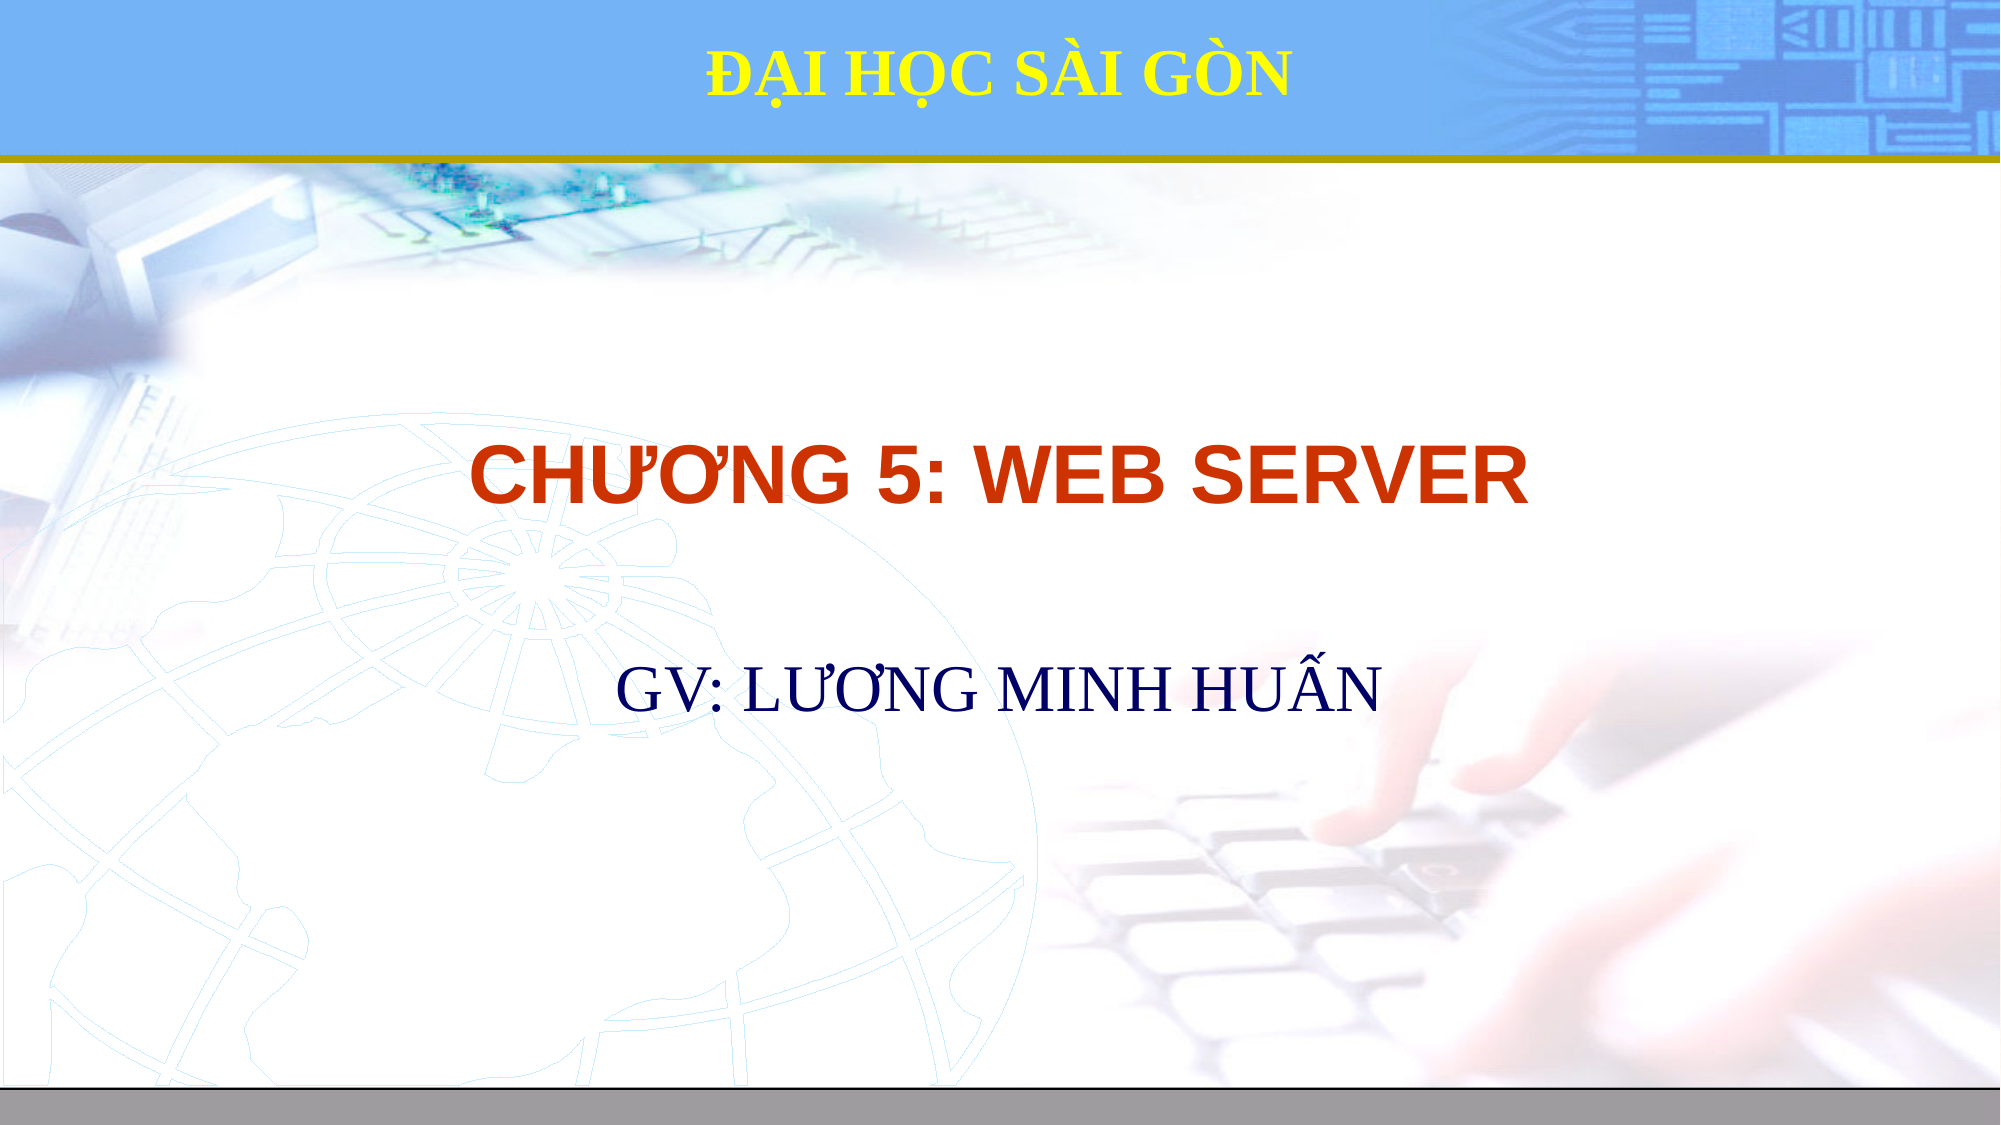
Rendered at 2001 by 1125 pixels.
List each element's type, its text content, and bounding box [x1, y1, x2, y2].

picture [0, 0, 2001, 1125]
title CHƯƠNG 5: WEB SERVER [150, 349, 1850, 591]
subtitle GV: LƯƠNG MINH HUẤN [300, 637, 1700, 925]
